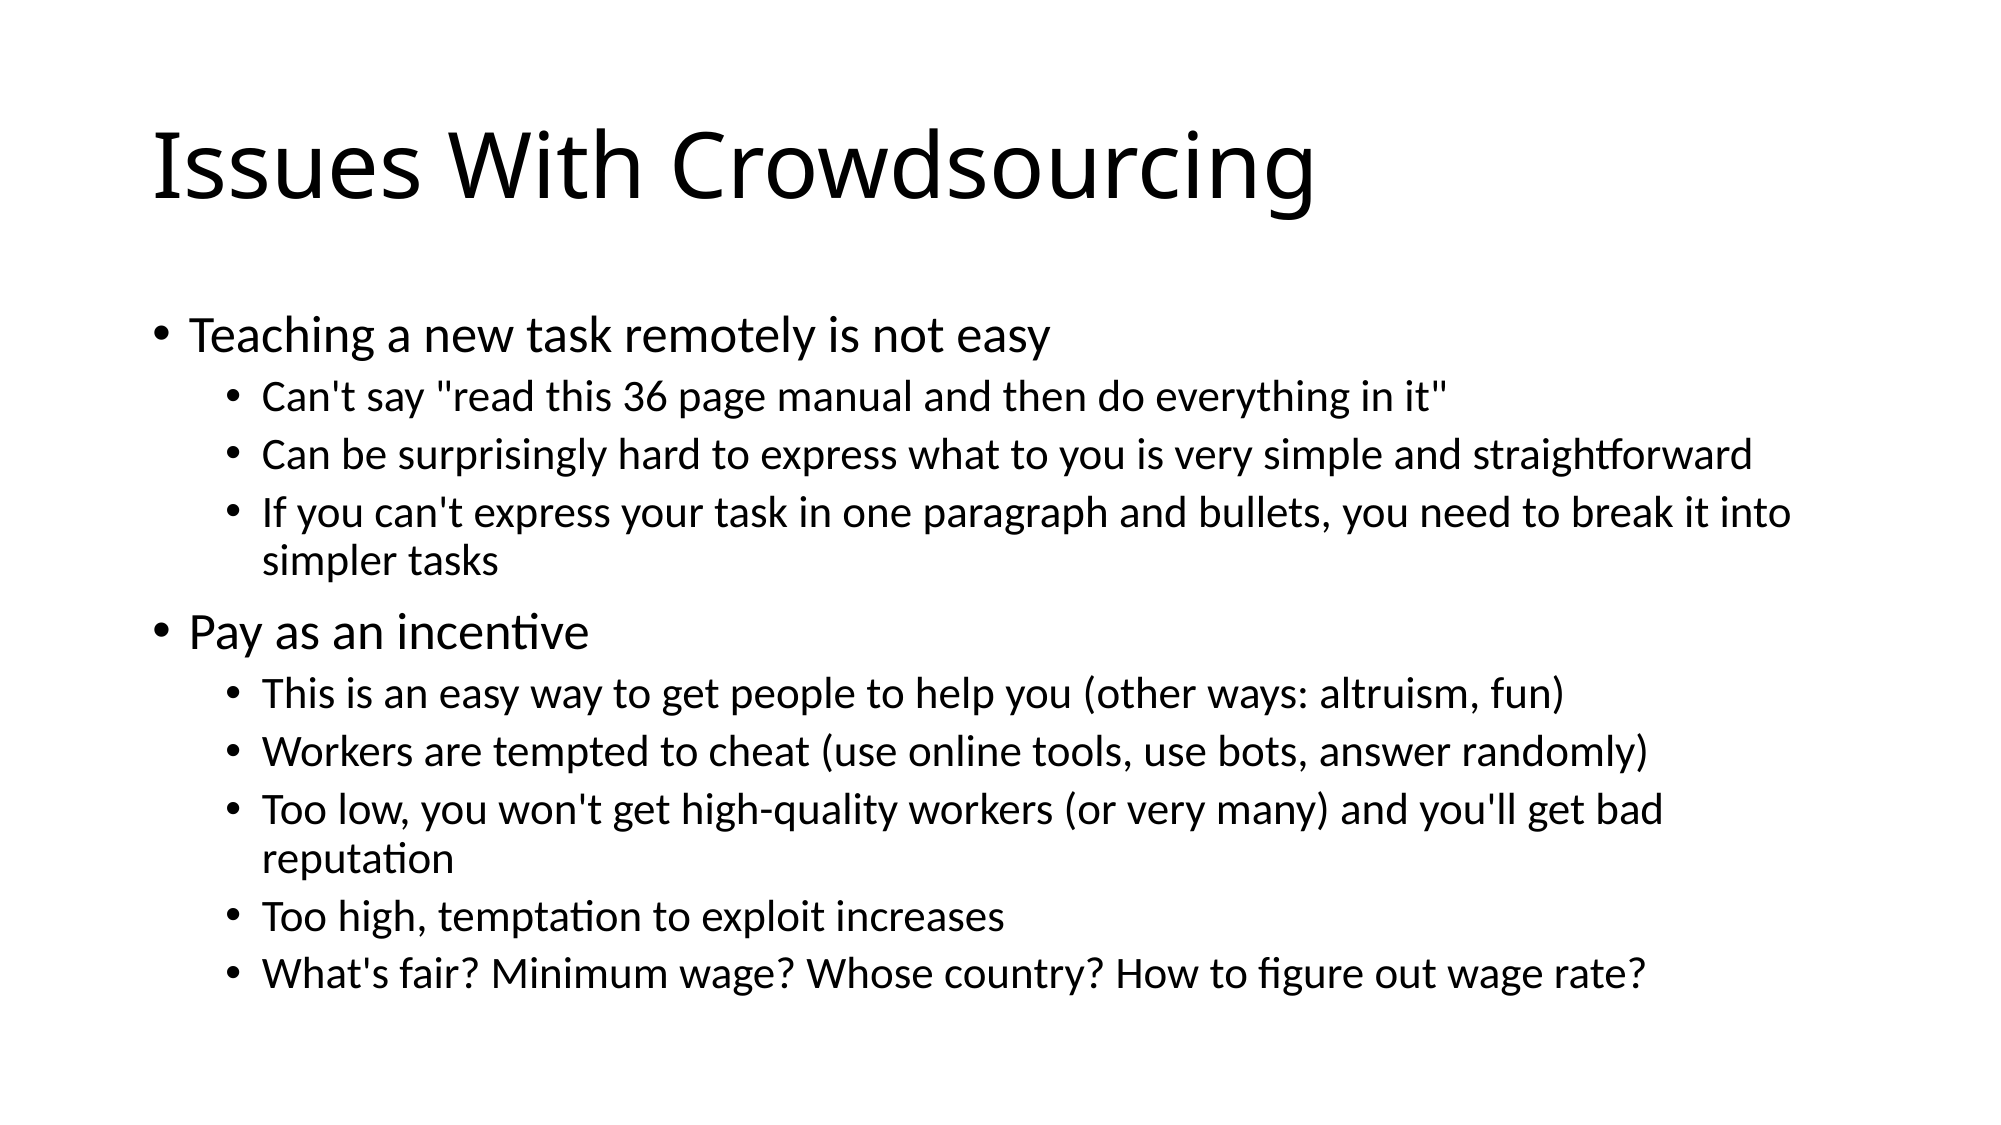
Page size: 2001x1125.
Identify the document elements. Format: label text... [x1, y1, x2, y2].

list Teaching a new task remotely is not easy Can't say "read this 36 page manual and then do everything in it" Can be surprisingly hard to express what to you is very simple and straightforward If you can't express your task in one paragraph and bullets, you need to break it into simpler tasks Pay as an incentive This is an easy way to get people to help you (other ways: altruism, fun) Workers are tempted to cheat (use online tools, use bots, answer randomly) Too low, you won't get high-quality workers (or very many) and you'll get bad reputation Too high, temptation to exploit increases What's fair? Minimum wage? Whose country? How to figure out wage rate? [137, 299, 1863, 1014]
title Issues With Crowdsourcing [137, 59, 1863, 278]
